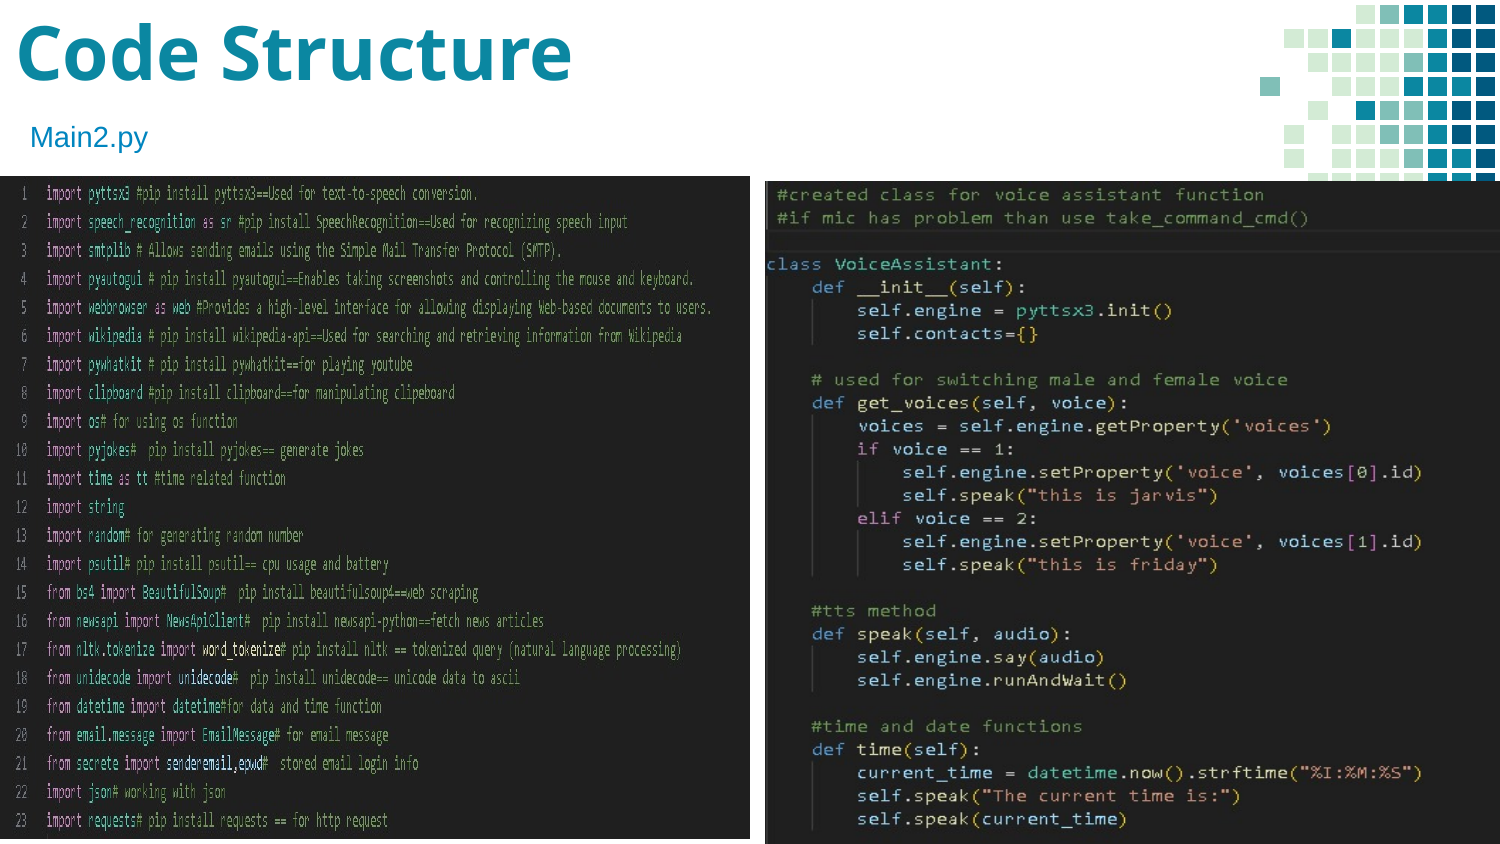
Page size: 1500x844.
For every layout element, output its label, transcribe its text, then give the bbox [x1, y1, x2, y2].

text_box Main2.py [14, 110, 368, 161]
picture [0, 176, 751, 840]
picture [764, 181, 1500, 844]
title Code Structure [0, 0, 1110, 111]
